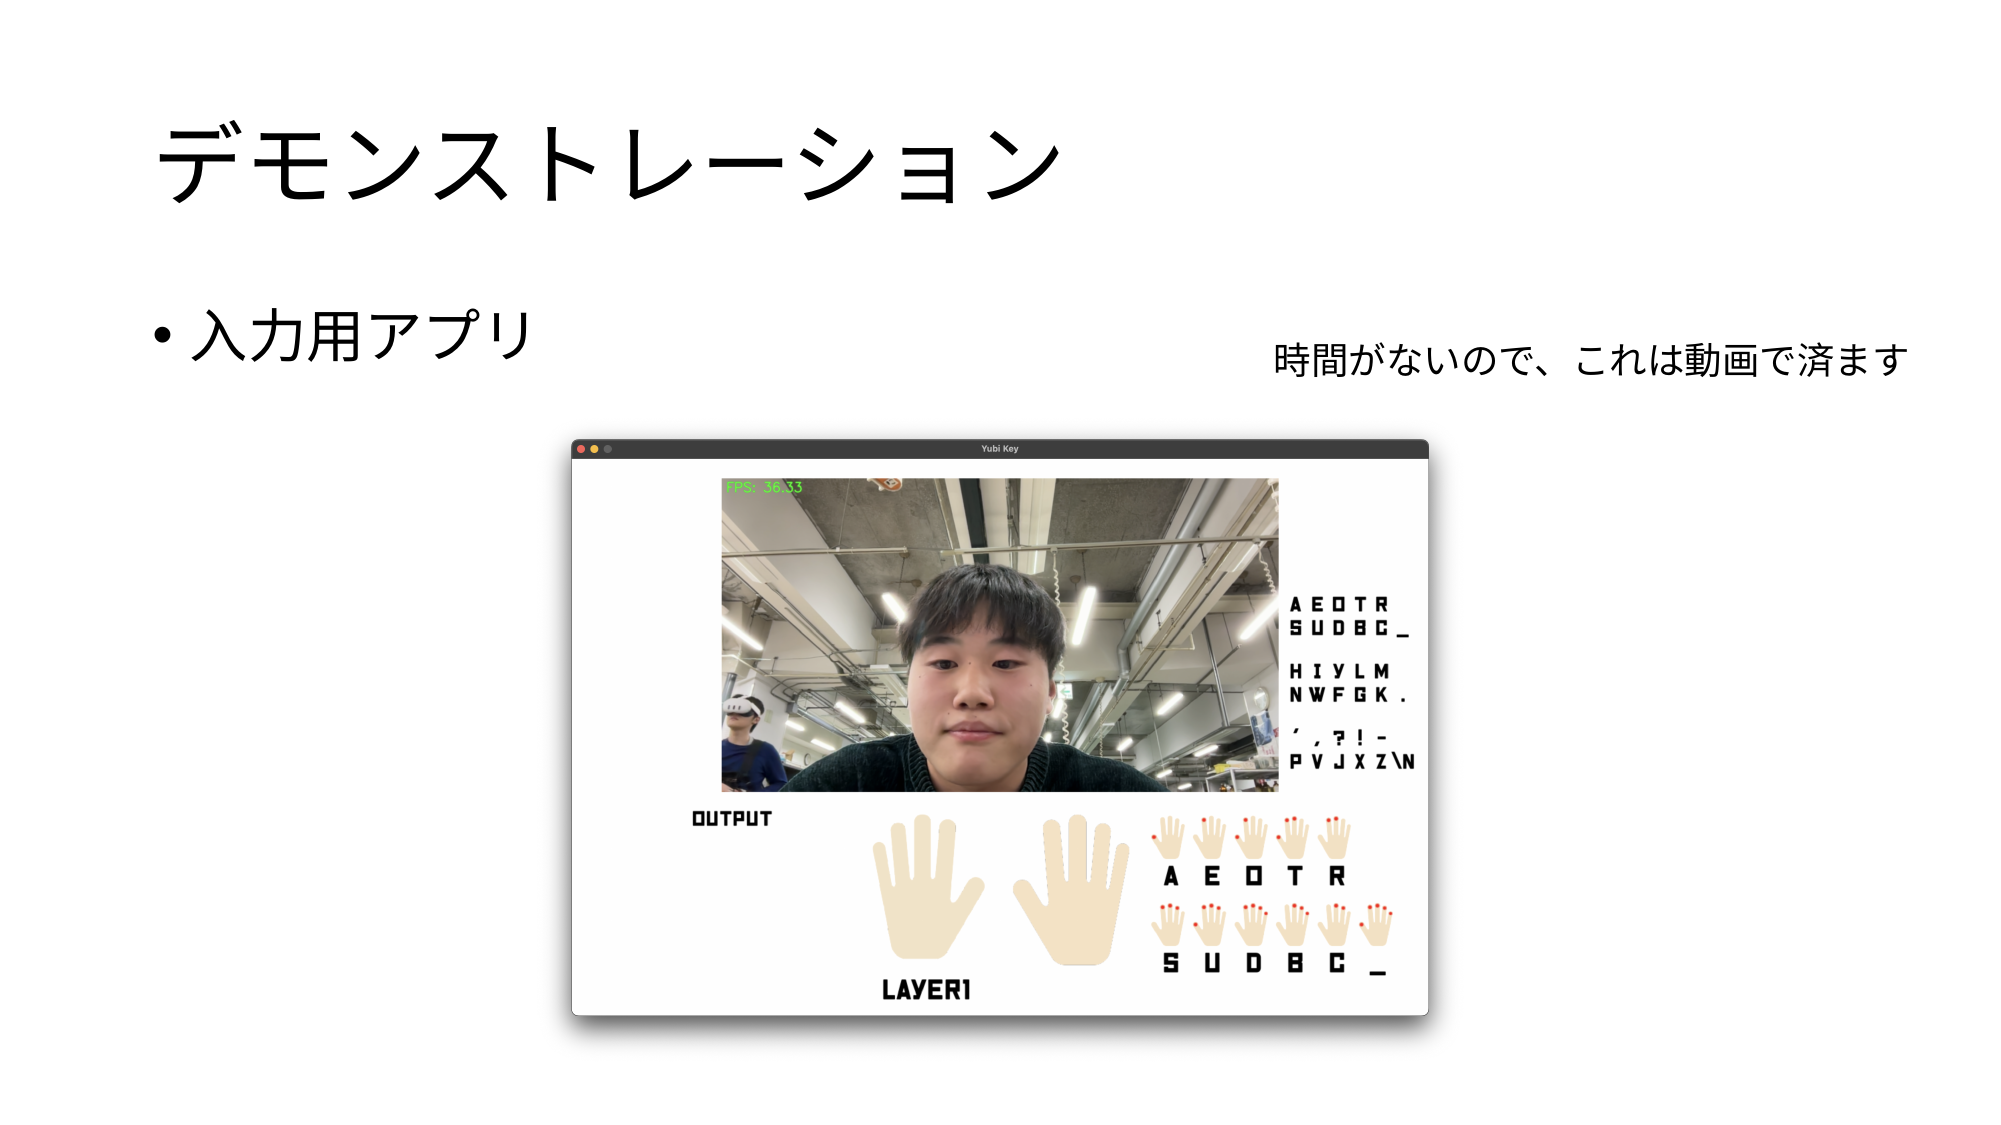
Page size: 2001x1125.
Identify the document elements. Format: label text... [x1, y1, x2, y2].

text_box 時間がないので、これは動画で済ます [1258, 329, 1925, 390]
picture [533, 414, 1466, 1066]
list 入力用アプリ [137, 299, 1863, 1014]
title デモンストレーション [137, 59, 1863, 278]
